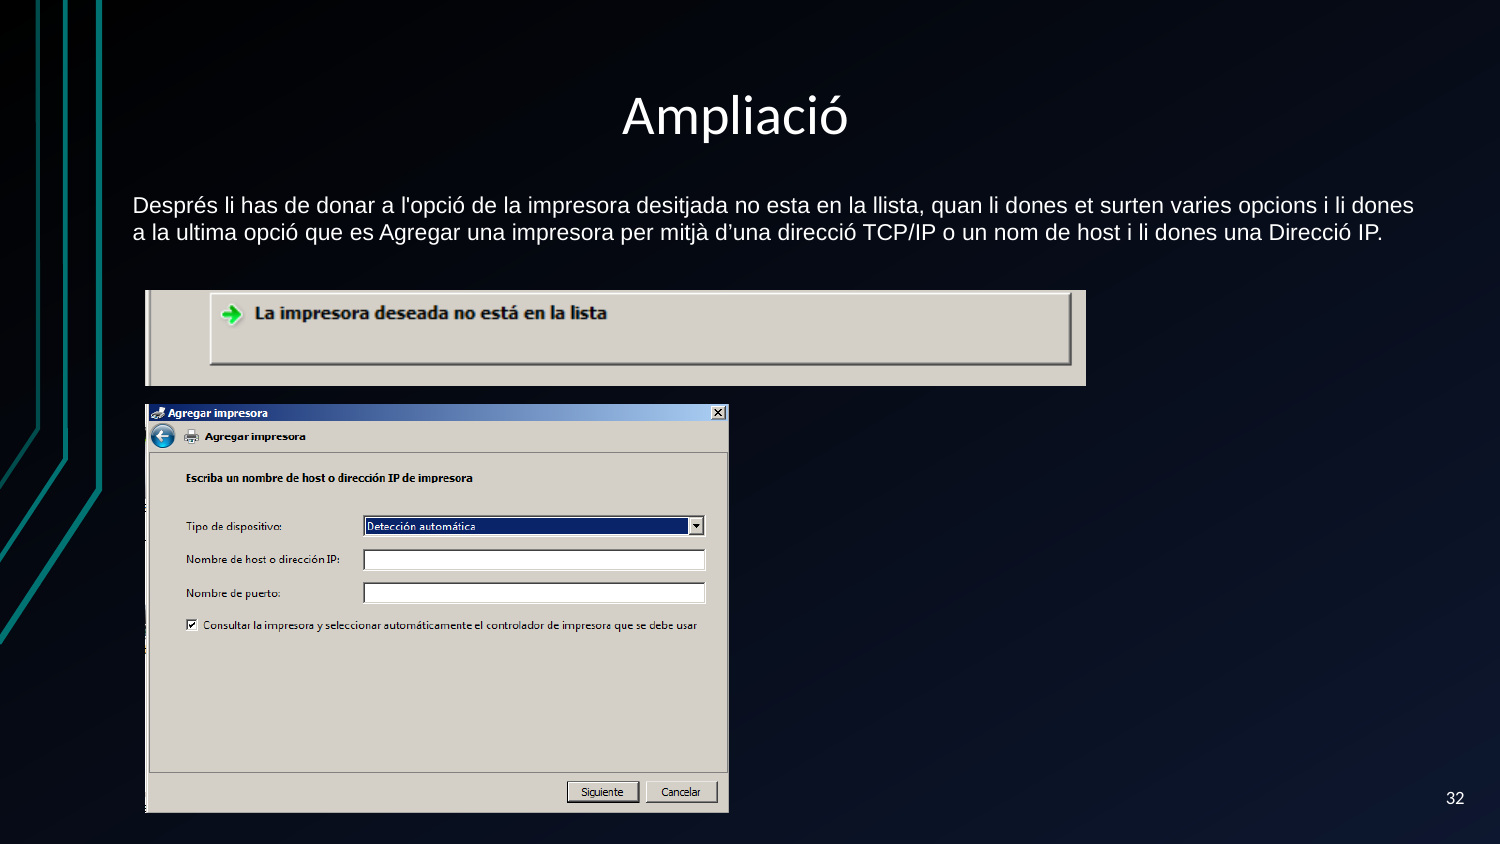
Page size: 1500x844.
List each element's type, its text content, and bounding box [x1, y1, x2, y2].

picture [145, 290, 1087, 387]
slide_number ‹#› [1389, 764, 1480, 830]
title Ampliació [607, 59, 893, 155]
picture [145, 404, 729, 813]
list Després li has de donar a l'opció de la impresora desitjada no esta en la llista, quan li dones et surten varies opcions i li dones a la ultima opció que es Agregar una impresora per mitjà d’una direcció TCP/IP o un nom de host i li dones una Direcció IP. [117, 182, 1449, 278]
